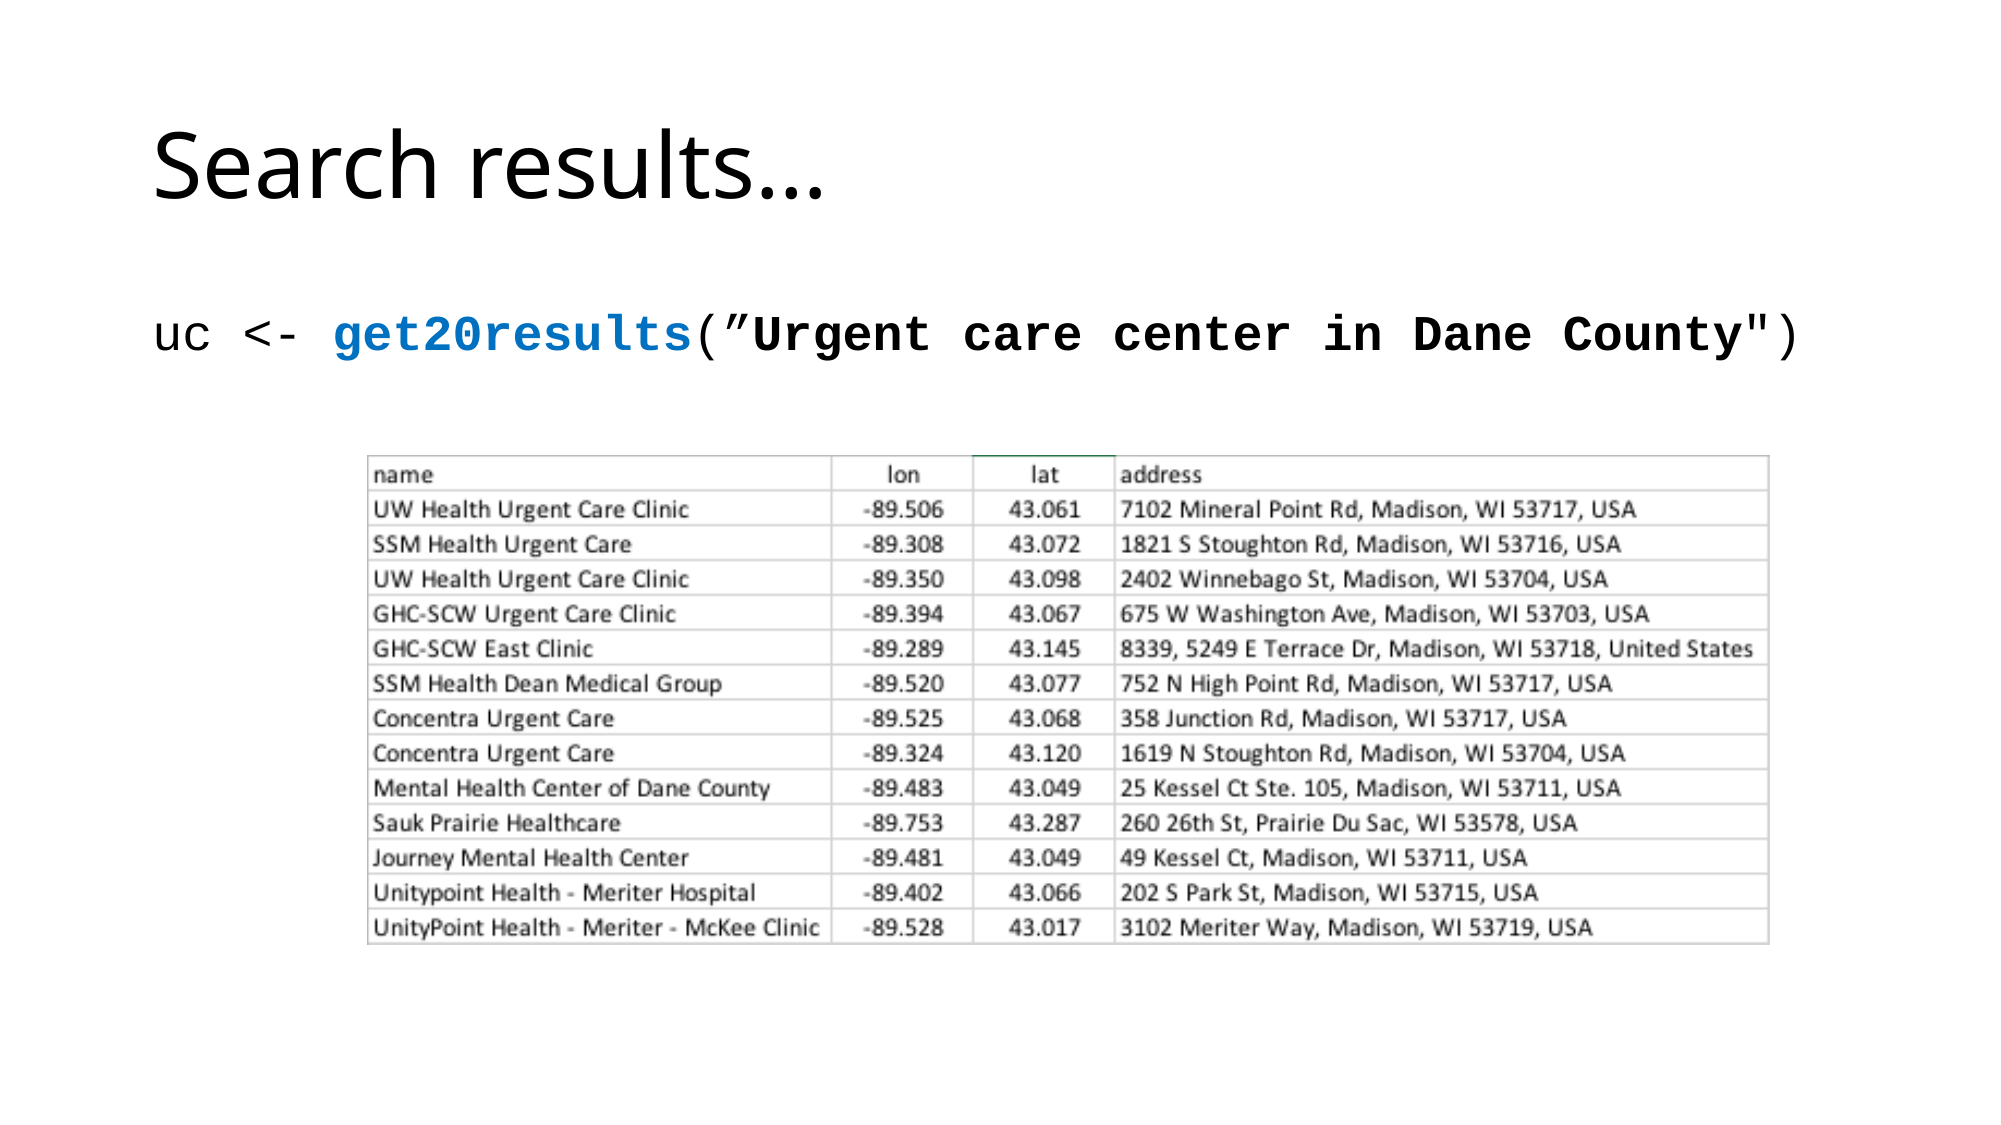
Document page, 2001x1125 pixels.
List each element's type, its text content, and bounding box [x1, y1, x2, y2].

list uc <- get20results(”Urgent care center in Dane County") [137, 299, 2000, 1014]
title Search results… [137, 59, 1863, 278]
picture [367, 455, 1770, 946]
